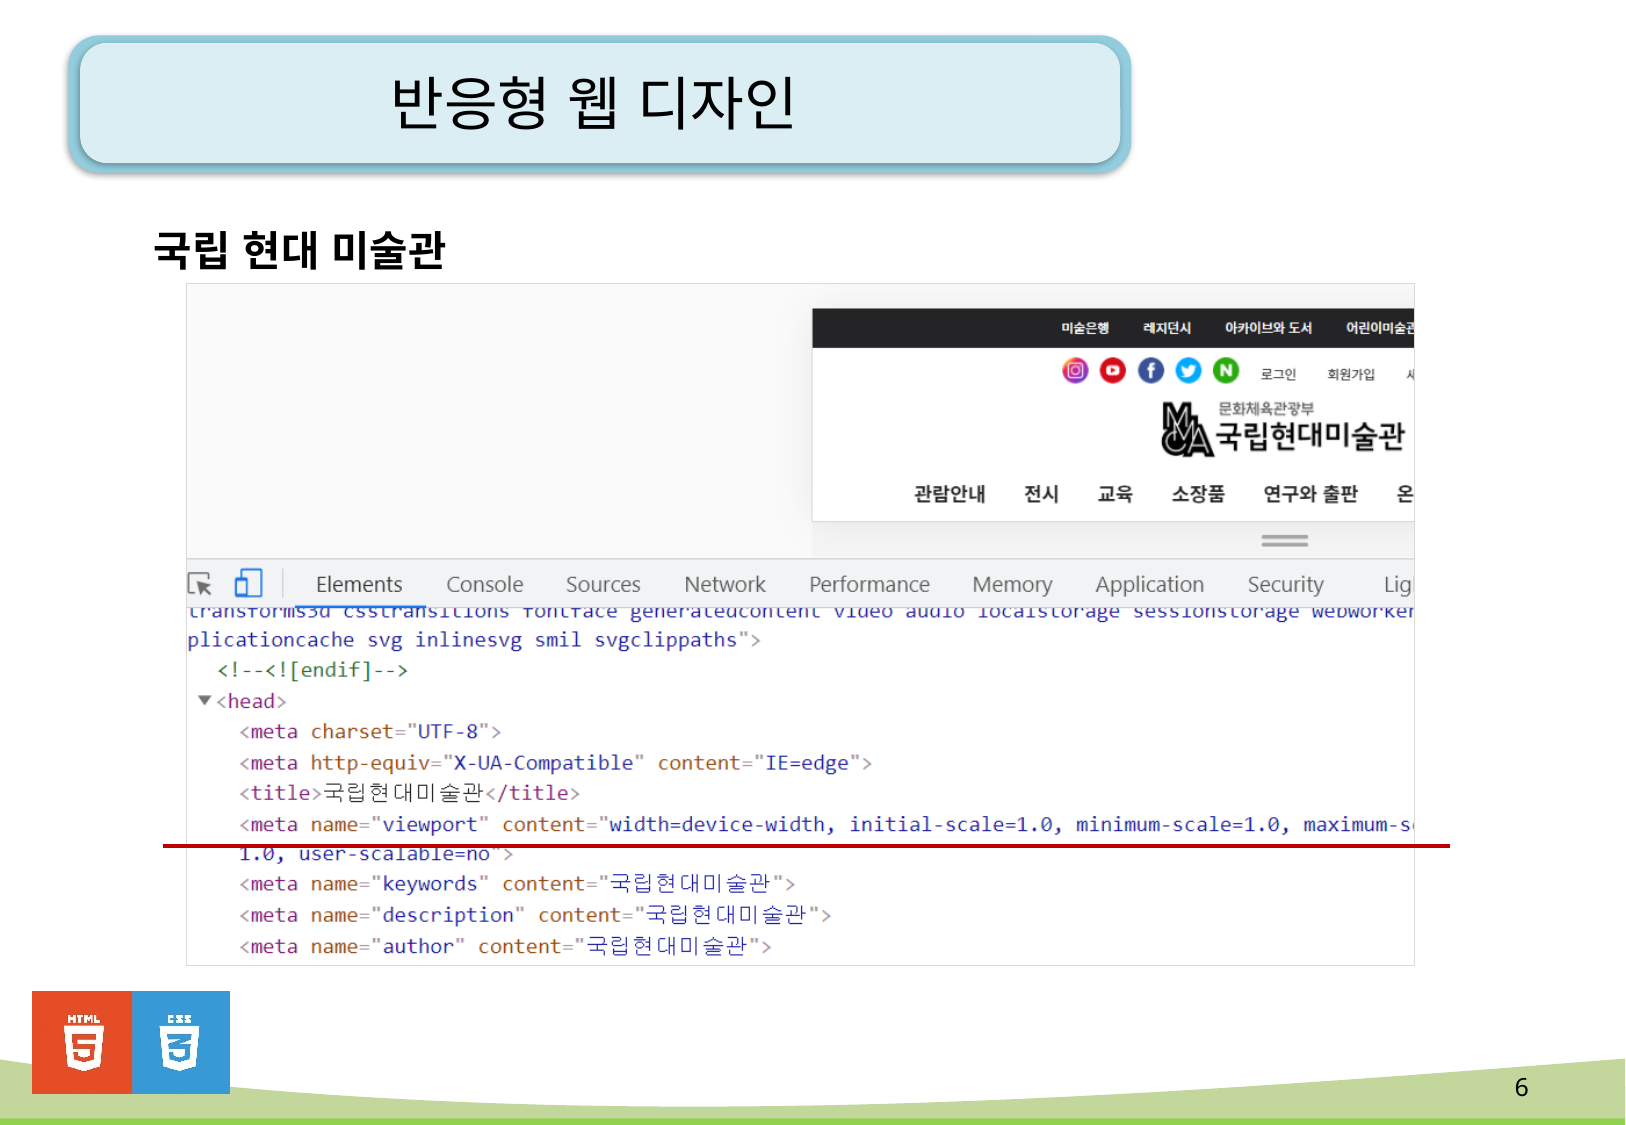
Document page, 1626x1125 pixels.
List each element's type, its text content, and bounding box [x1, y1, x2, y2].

slide_number 6 [1452, 1058, 1544, 1119]
picture [32, 991, 230, 1094]
picture [186, 283, 1416, 845]
picture [186, 847, 1416, 966]
text_box 국립 현대 미술관 [139, 192, 695, 283]
title 반응형 웹 디자인 [68, 32, 1121, 173]
